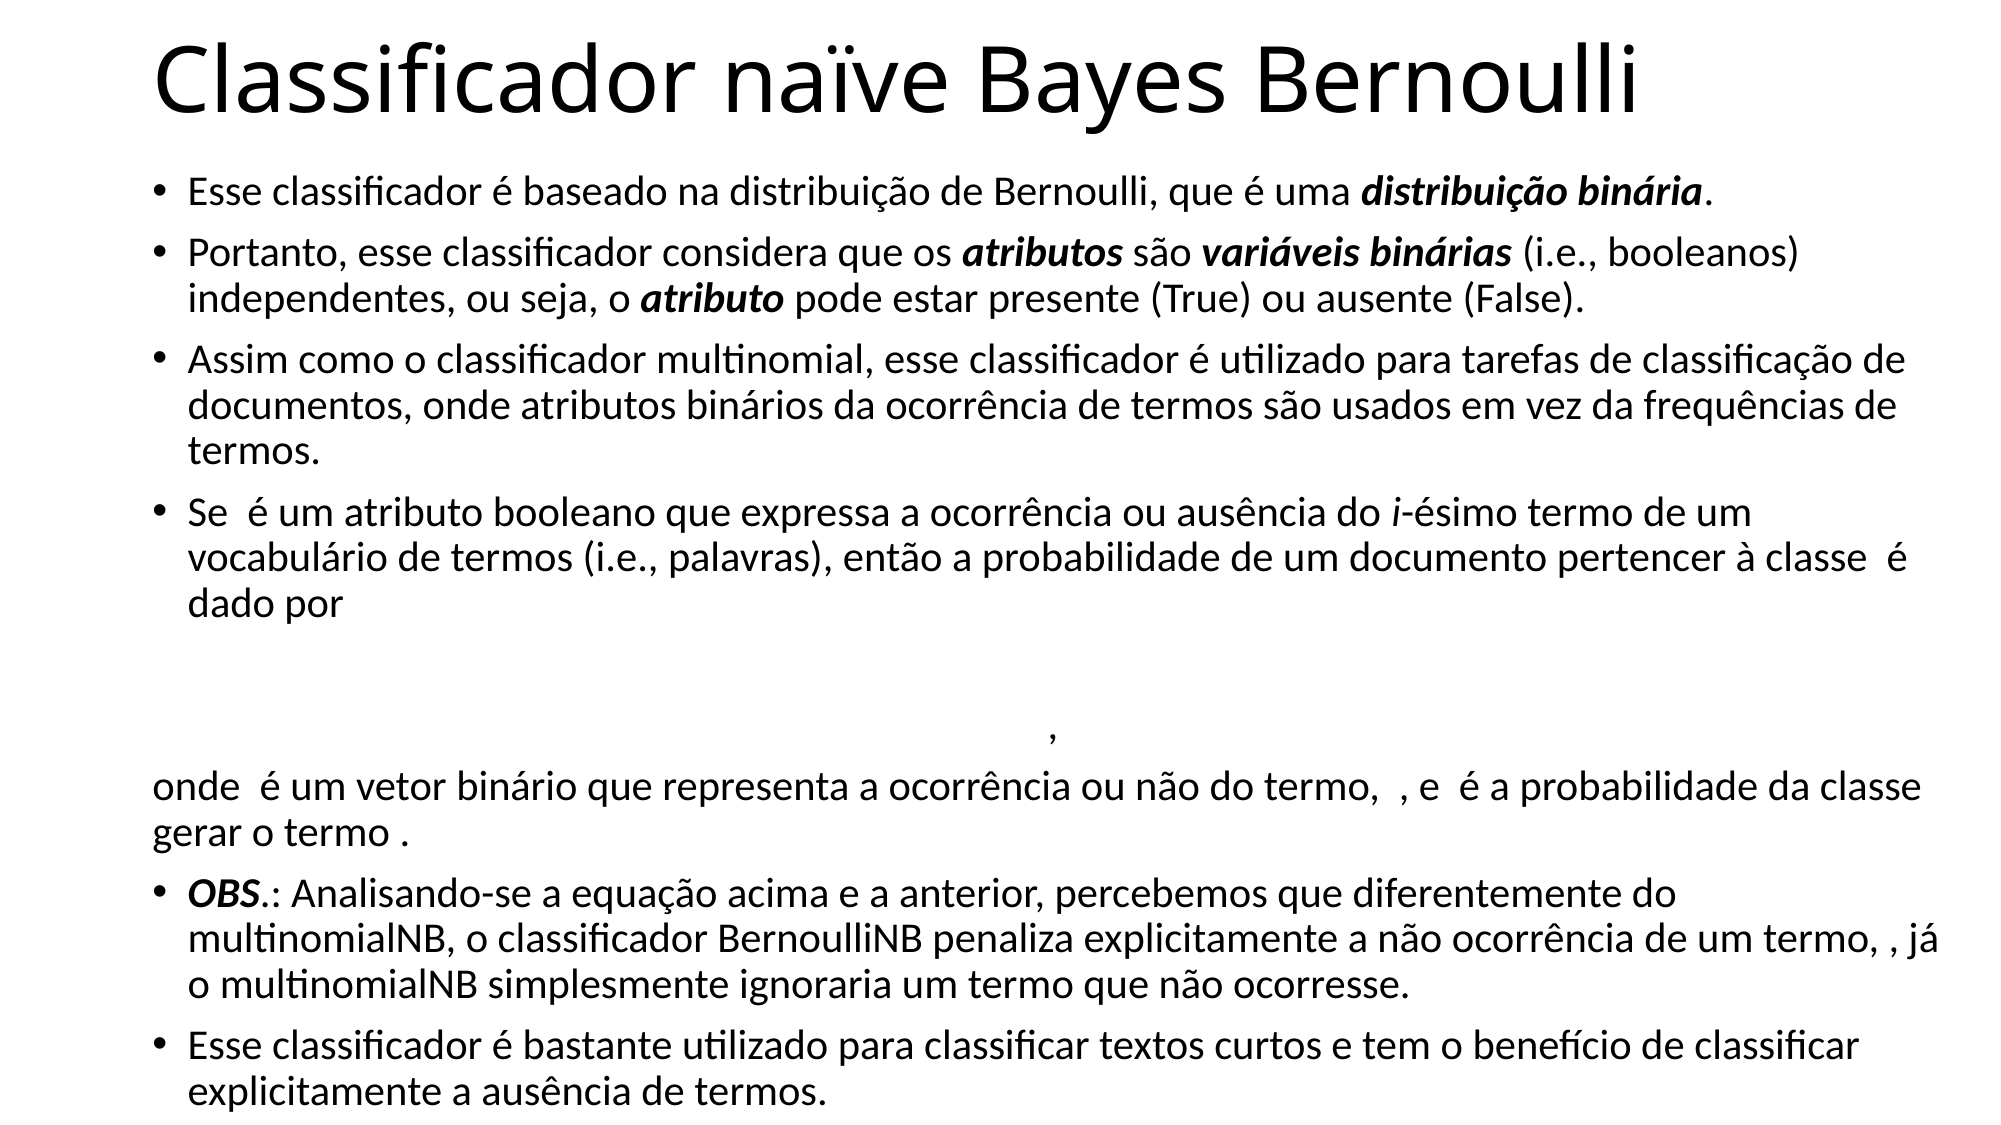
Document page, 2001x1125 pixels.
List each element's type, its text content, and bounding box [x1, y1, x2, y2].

title Classificador naïve Bayes Bernoulli [137, 4, 1863, 162]
